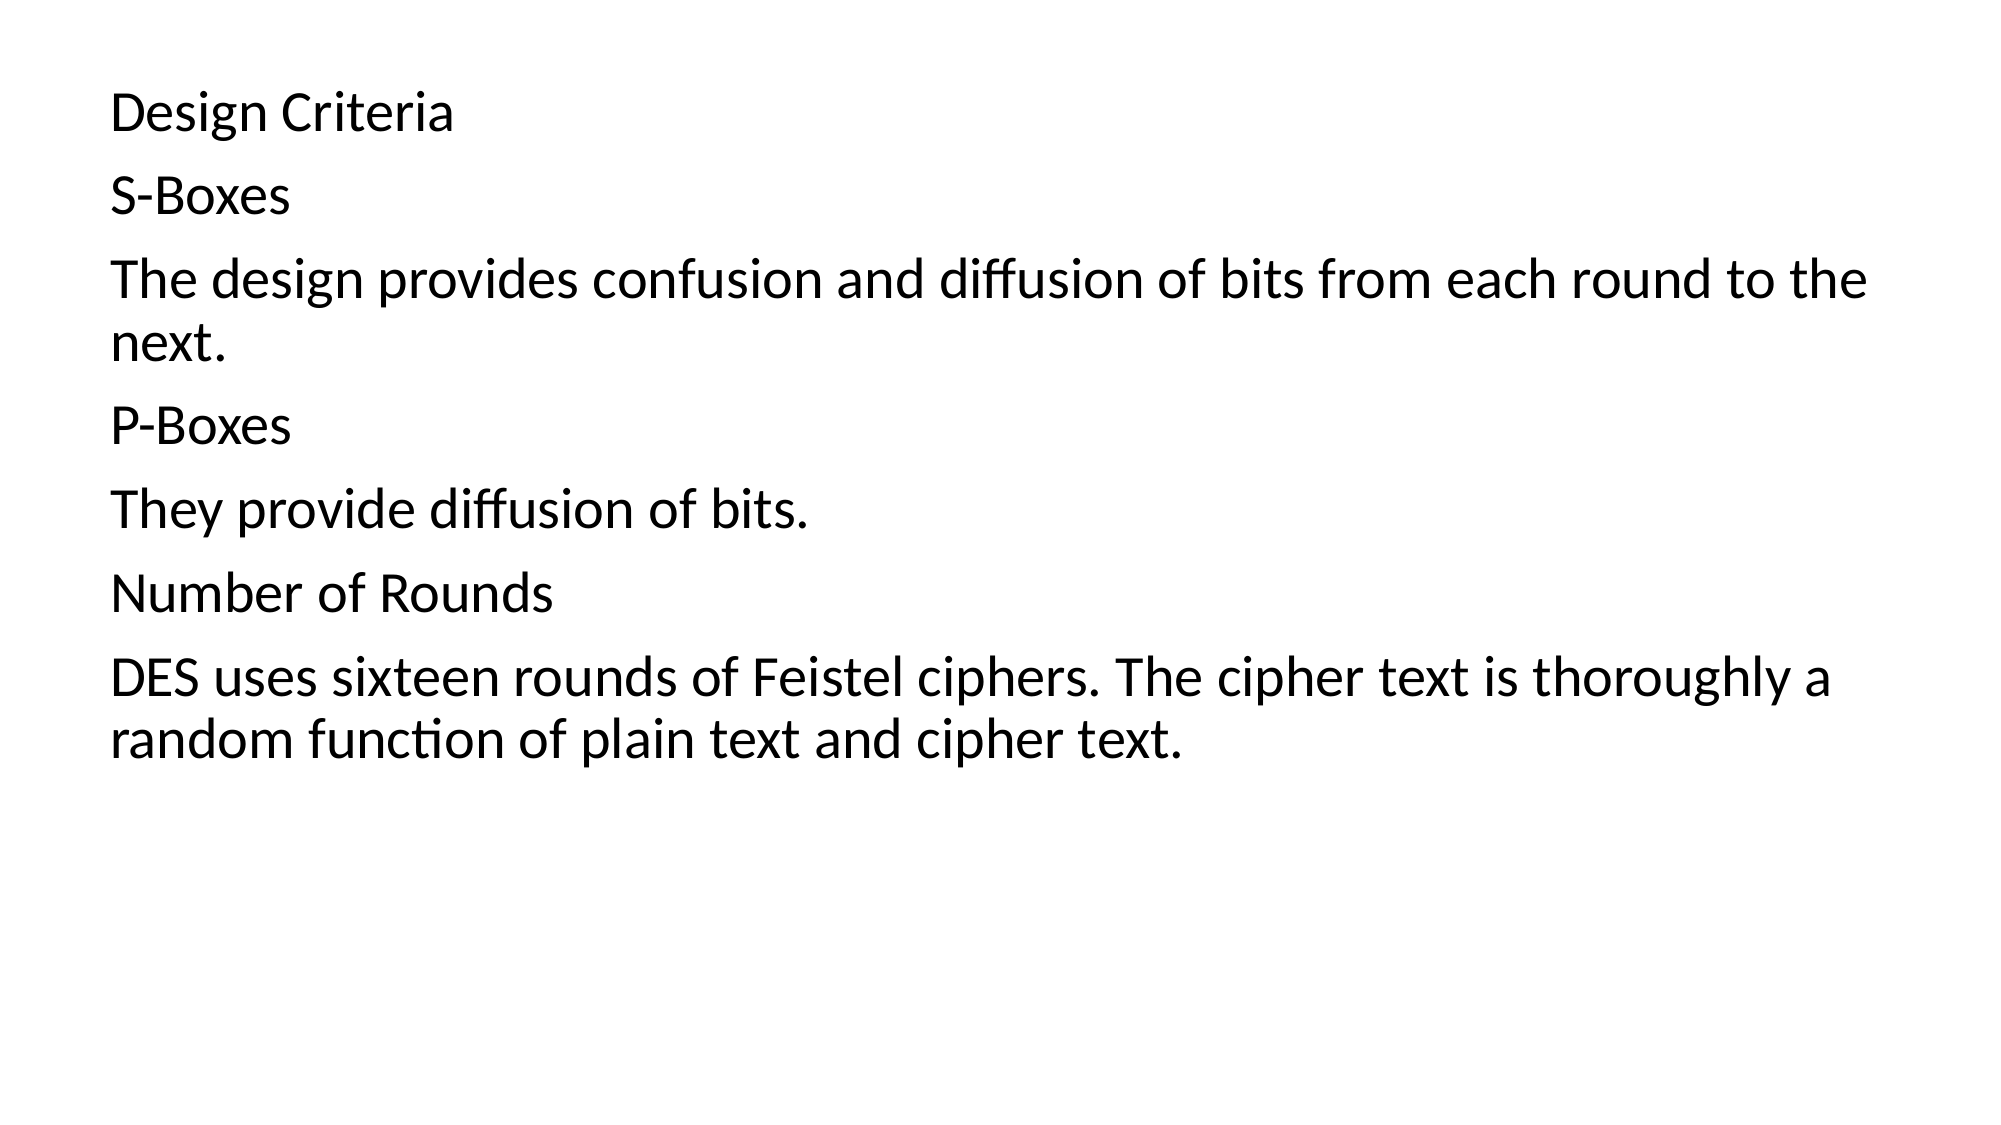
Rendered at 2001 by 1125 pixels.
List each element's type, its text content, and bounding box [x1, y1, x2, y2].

list Design Criteria S-Boxes The design provides confusion and diffusion of bits from each round to the next. P-Boxes They provide diffusion of bits. Number of Rounds DES uses sixteen rounds of Feistel ciphers. The cipher text is thoroughly a random function of plain text and cipher text. [94, 73, 1944, 1109]
